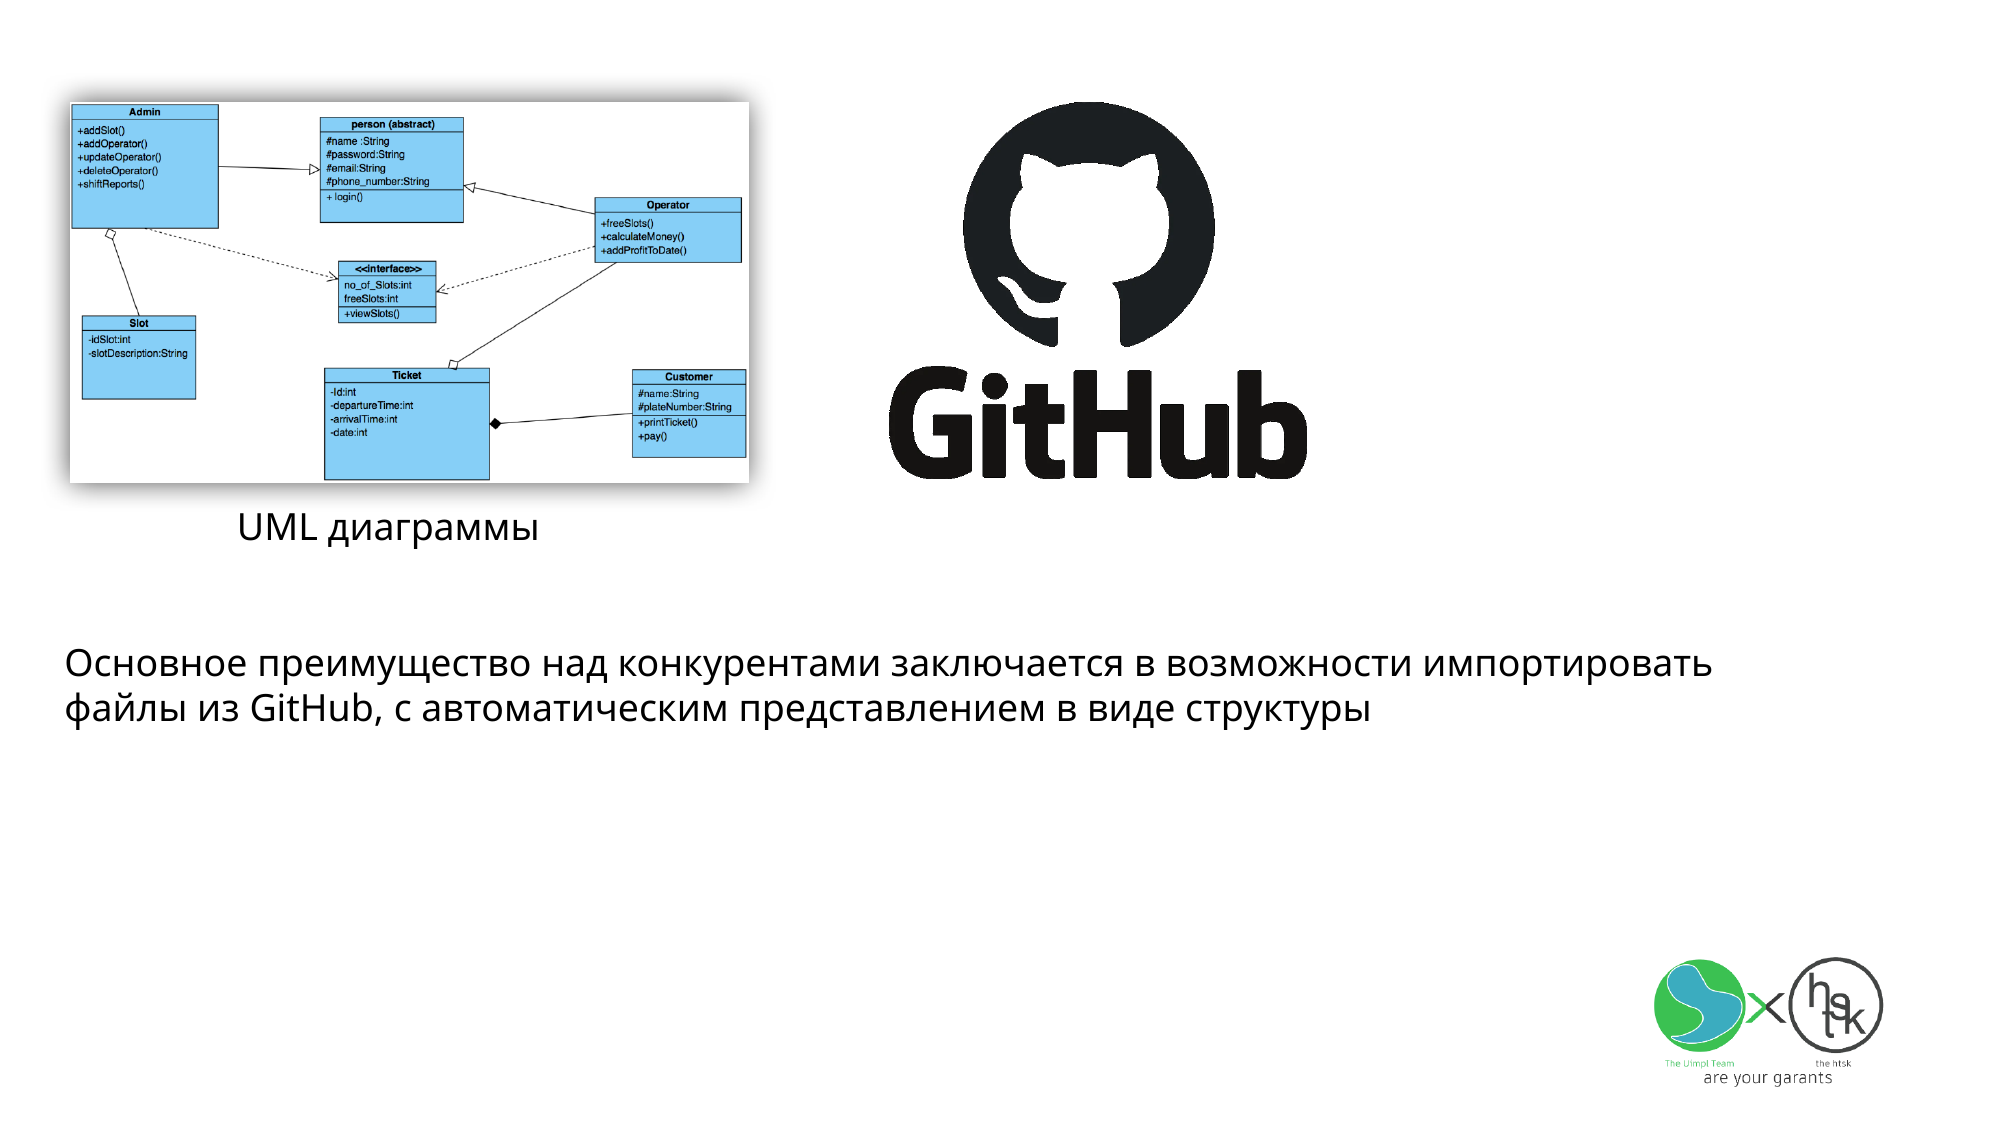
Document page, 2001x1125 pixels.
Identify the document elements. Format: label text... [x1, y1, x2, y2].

text_box UML диаграммы [222, 495, 555, 556]
text_box Основное преимущество над конкурентами заключается в возможности импортировать файлы из GitHub, с автоматическим представлением в виде структуры [49, 631, 1730, 737]
picture [889, 102, 1307, 479]
picture [70, 102, 749, 483]
